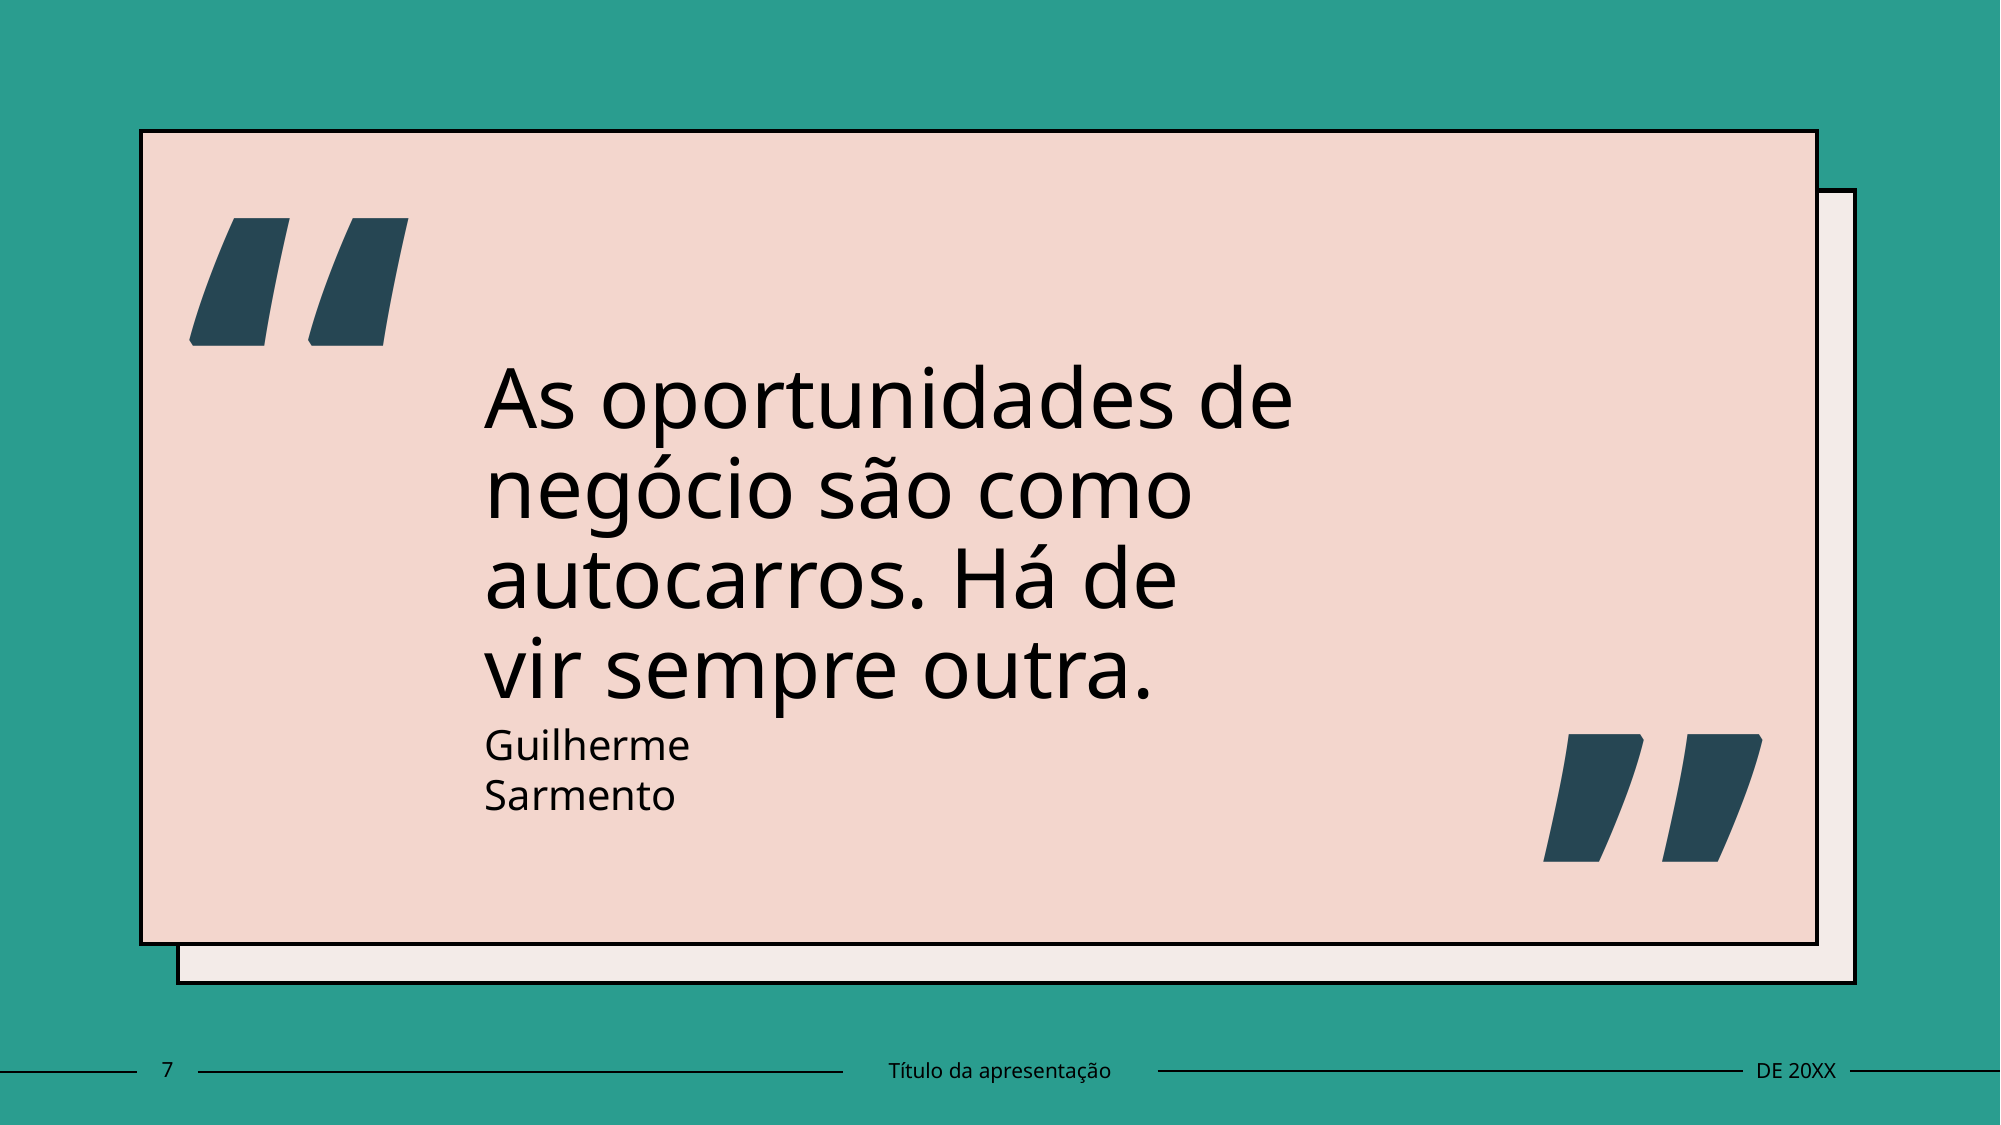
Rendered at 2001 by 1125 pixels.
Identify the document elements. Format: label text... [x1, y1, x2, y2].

footer Título da apresentação [879, 1050, 1120, 1091]
title As oportunidades de negócio são como autocarros. Há de vir sempre outra. [469, 344, 1532, 730]
slide_number 7 [137, 1050, 198, 1091]
list Guilherme Sarmento [469, 711, 854, 807]
list ” [1522, 649, 1818, 988]
list “ [168, 132, 464, 471]
slide_number DE 20XX [1743, 1050, 1849, 1091]
